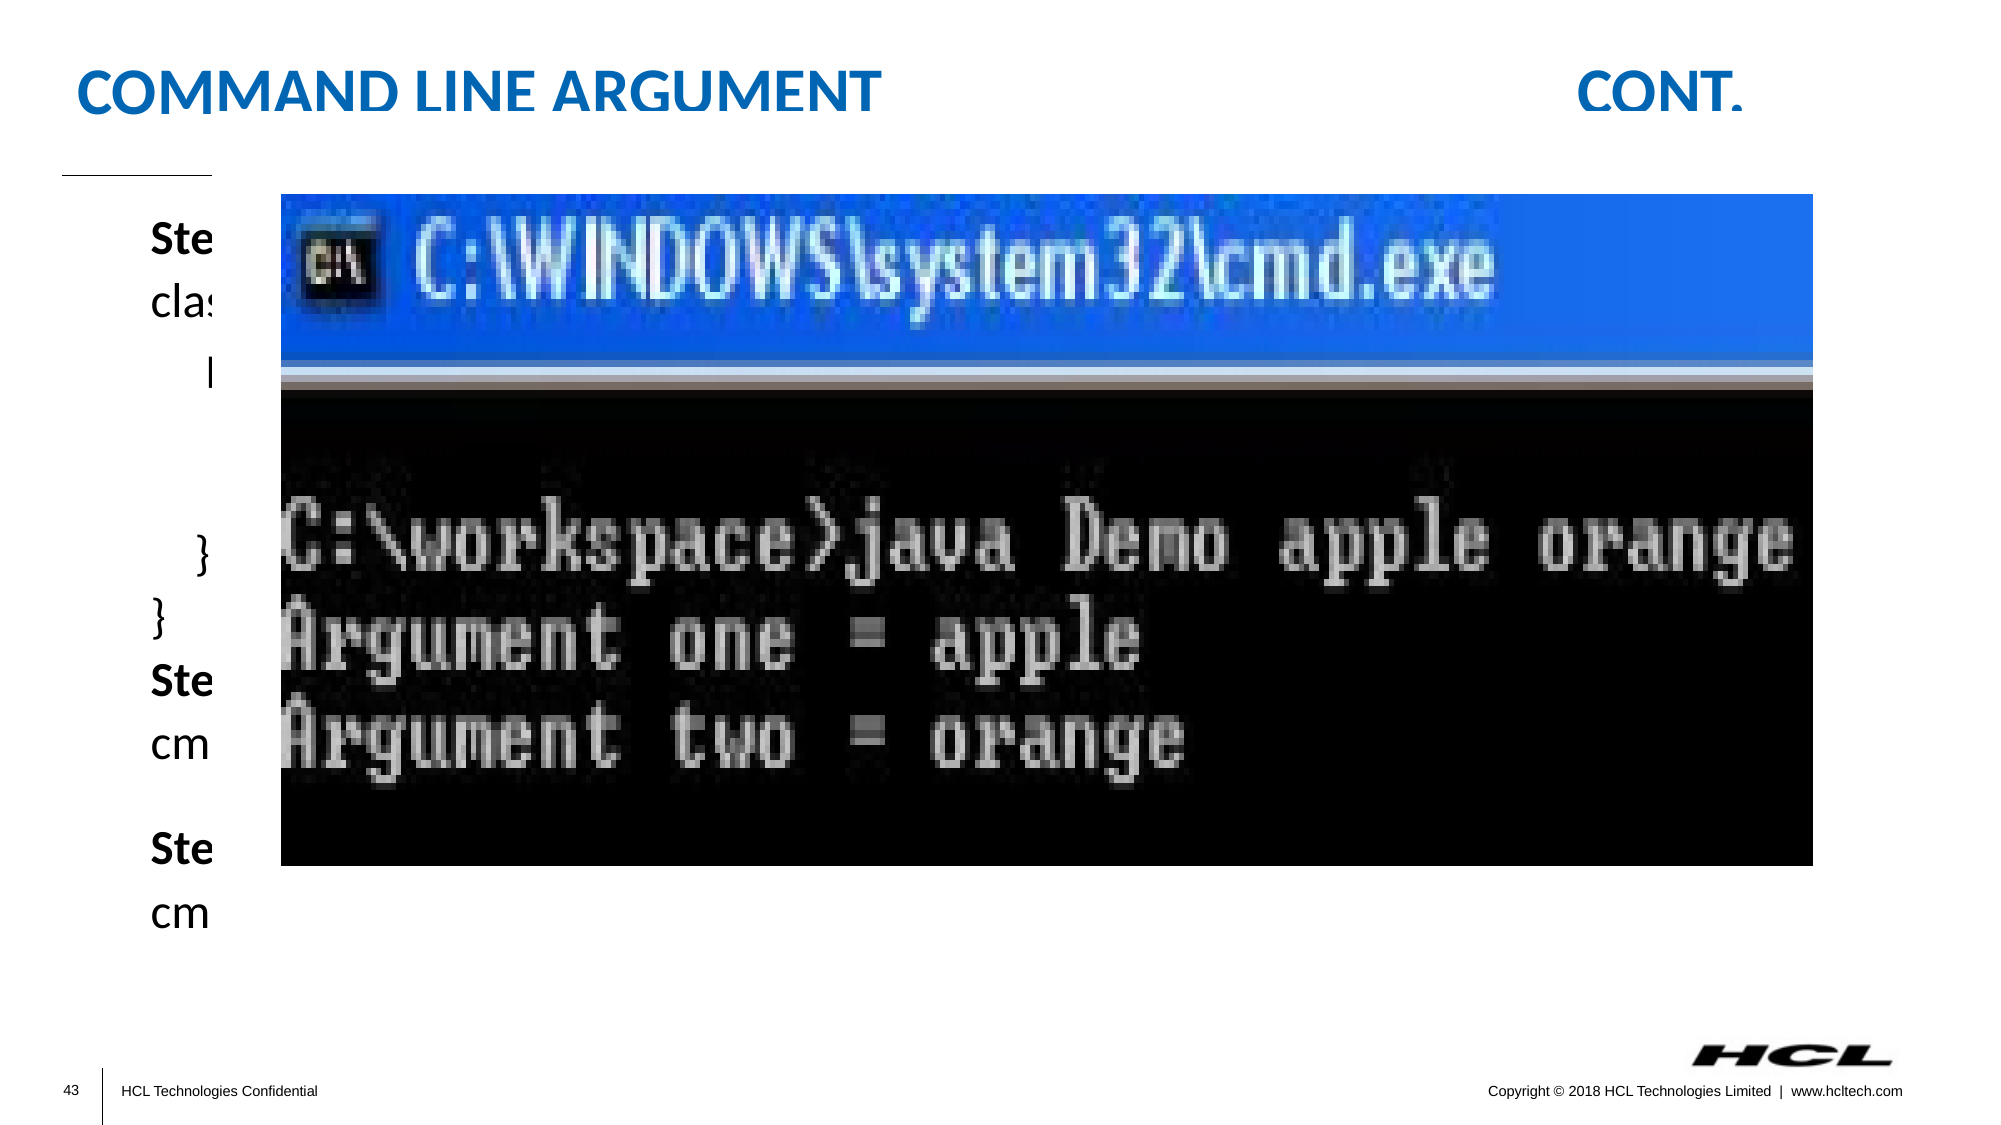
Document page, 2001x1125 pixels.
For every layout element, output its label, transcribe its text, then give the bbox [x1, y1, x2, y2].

title Command Line Argument cont. [62, 42, 1781, 144]
list Step 1) Open a notepad or text editor class Demo{ public static void main(String b[ ]){ System.out.println("Argument one = "+b[0]); System.out.println("Argument two = "+b[1]); } } Step 2) Save & Compile the code cmd > javac Demo.java Step 3) Run the code as cmd > java Demo apple orange [62, 204, 1924, 1014]
picture [212, 111, 1963, 942]
picture [1660, 1024, 1924, 1080]
